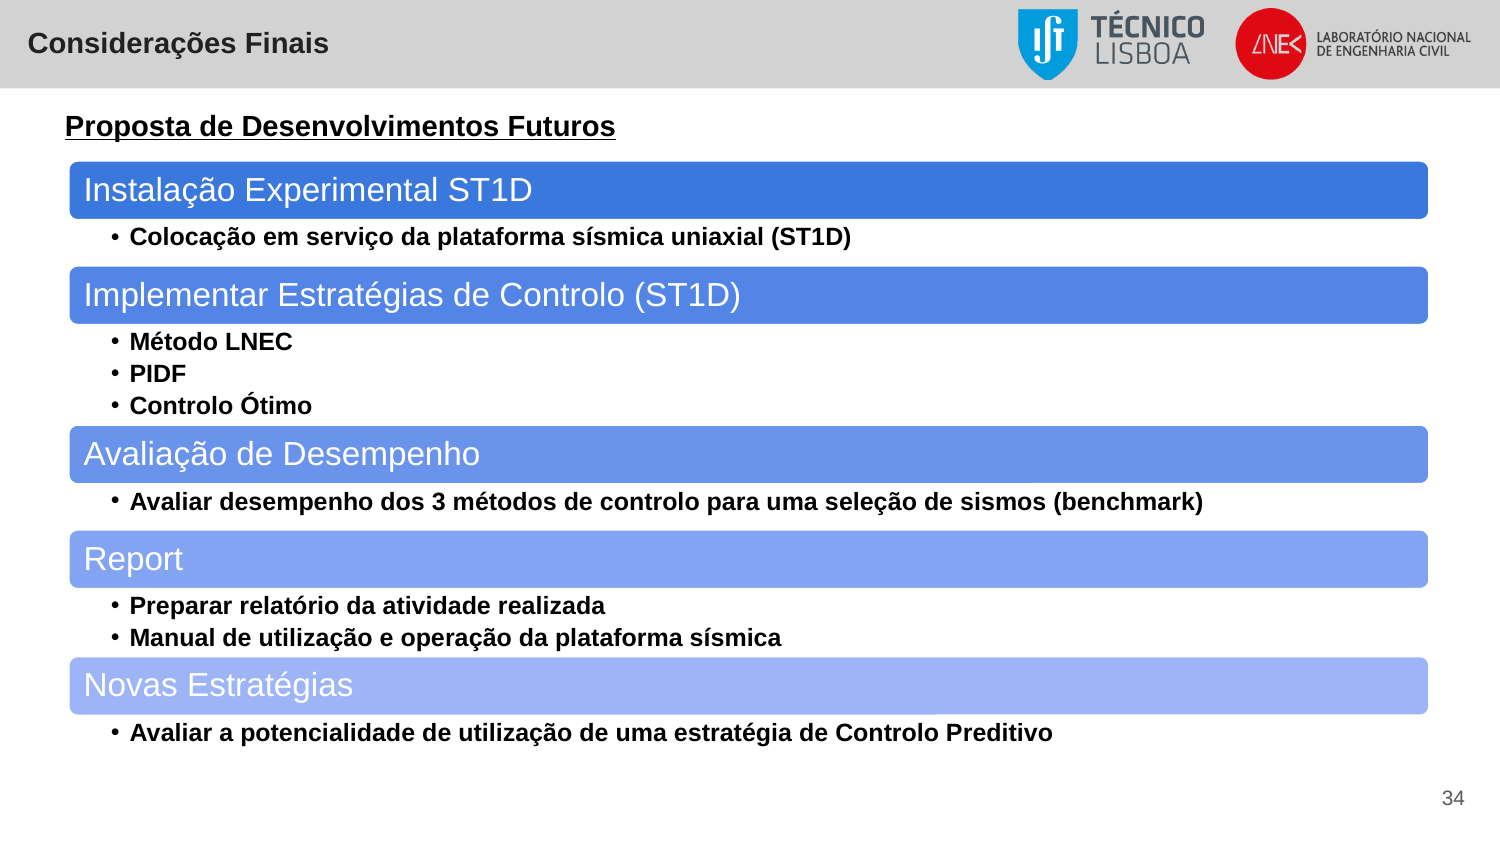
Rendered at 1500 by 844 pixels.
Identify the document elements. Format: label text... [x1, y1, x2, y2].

picture [1235, 8, 1471, 80]
text_box Considerações Finais [12, 9, 655, 75]
picture [1045, 17, 1050, 62]
text_box Proposta de Desenvolvimentos Futuros [0, 100, 682, 151]
text_box [0, 0, 1500, 91]
picture [1017, 8, 1207, 80]
slide_number 34 [1389, 764, 1480, 830]
picture [1035, 29, 1039, 50]
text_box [67, 139, 1431, 780]
picture [1054, 29, 1063, 50]
